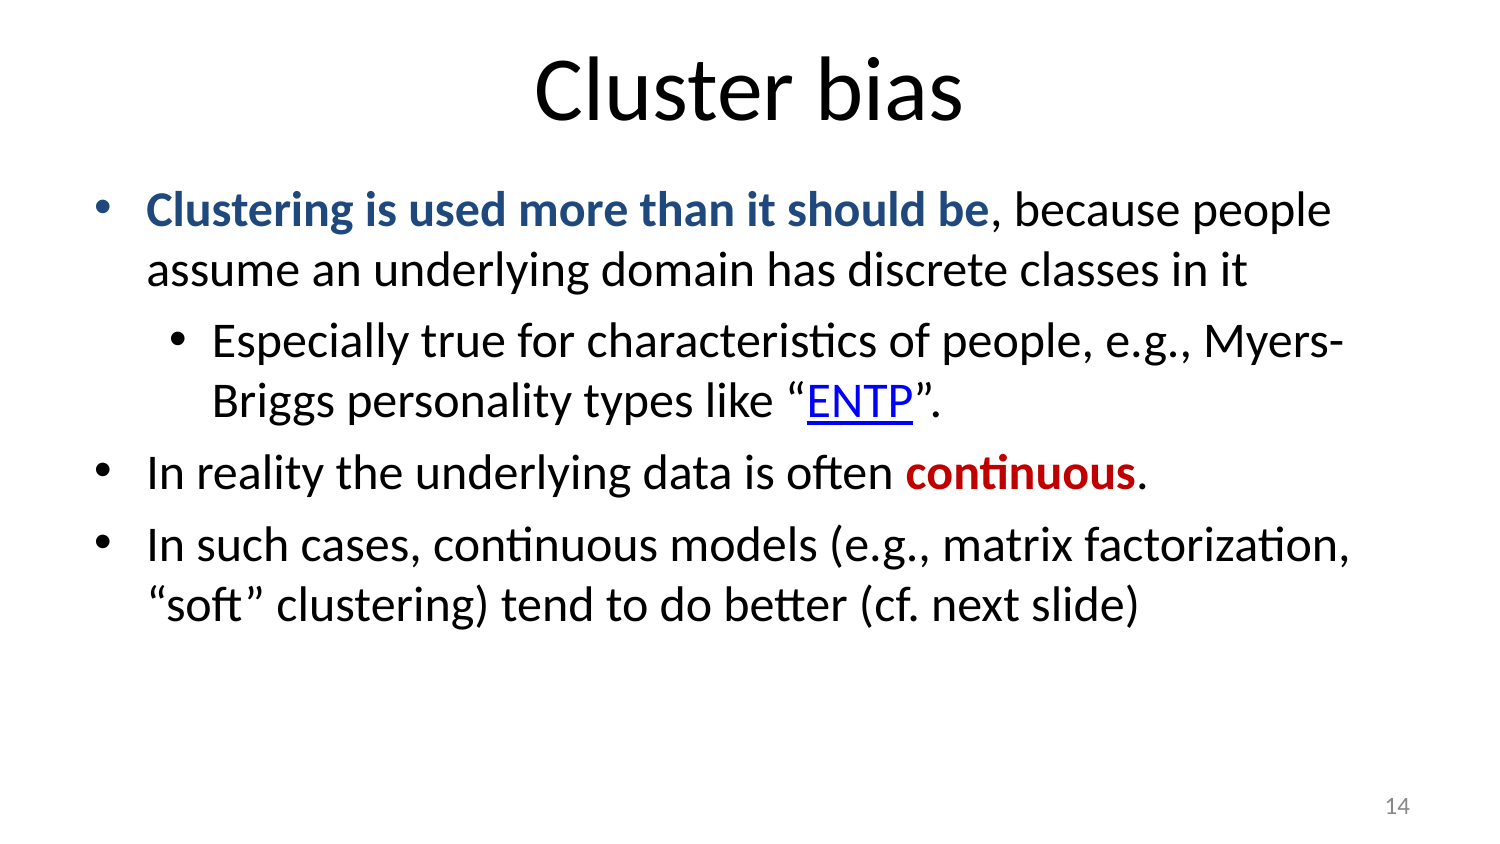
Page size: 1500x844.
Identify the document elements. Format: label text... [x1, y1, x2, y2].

slide_number ‹#› [1074, 782, 1425, 827]
list Clustering is used more than it should be, because people assume an underlying domain has discrete classes in it Especially true for characteristics of people, e.g., Myers-Briggs personality types like “ENTP”. In reality the underlying data is often continuous. In such cases, continuous models (e.g., matrix factorization, “soft” clustering) tend to do better (cf. next slide) [75, 168, 1425, 797]
title Cluster bias [75, 21, 1425, 147]
